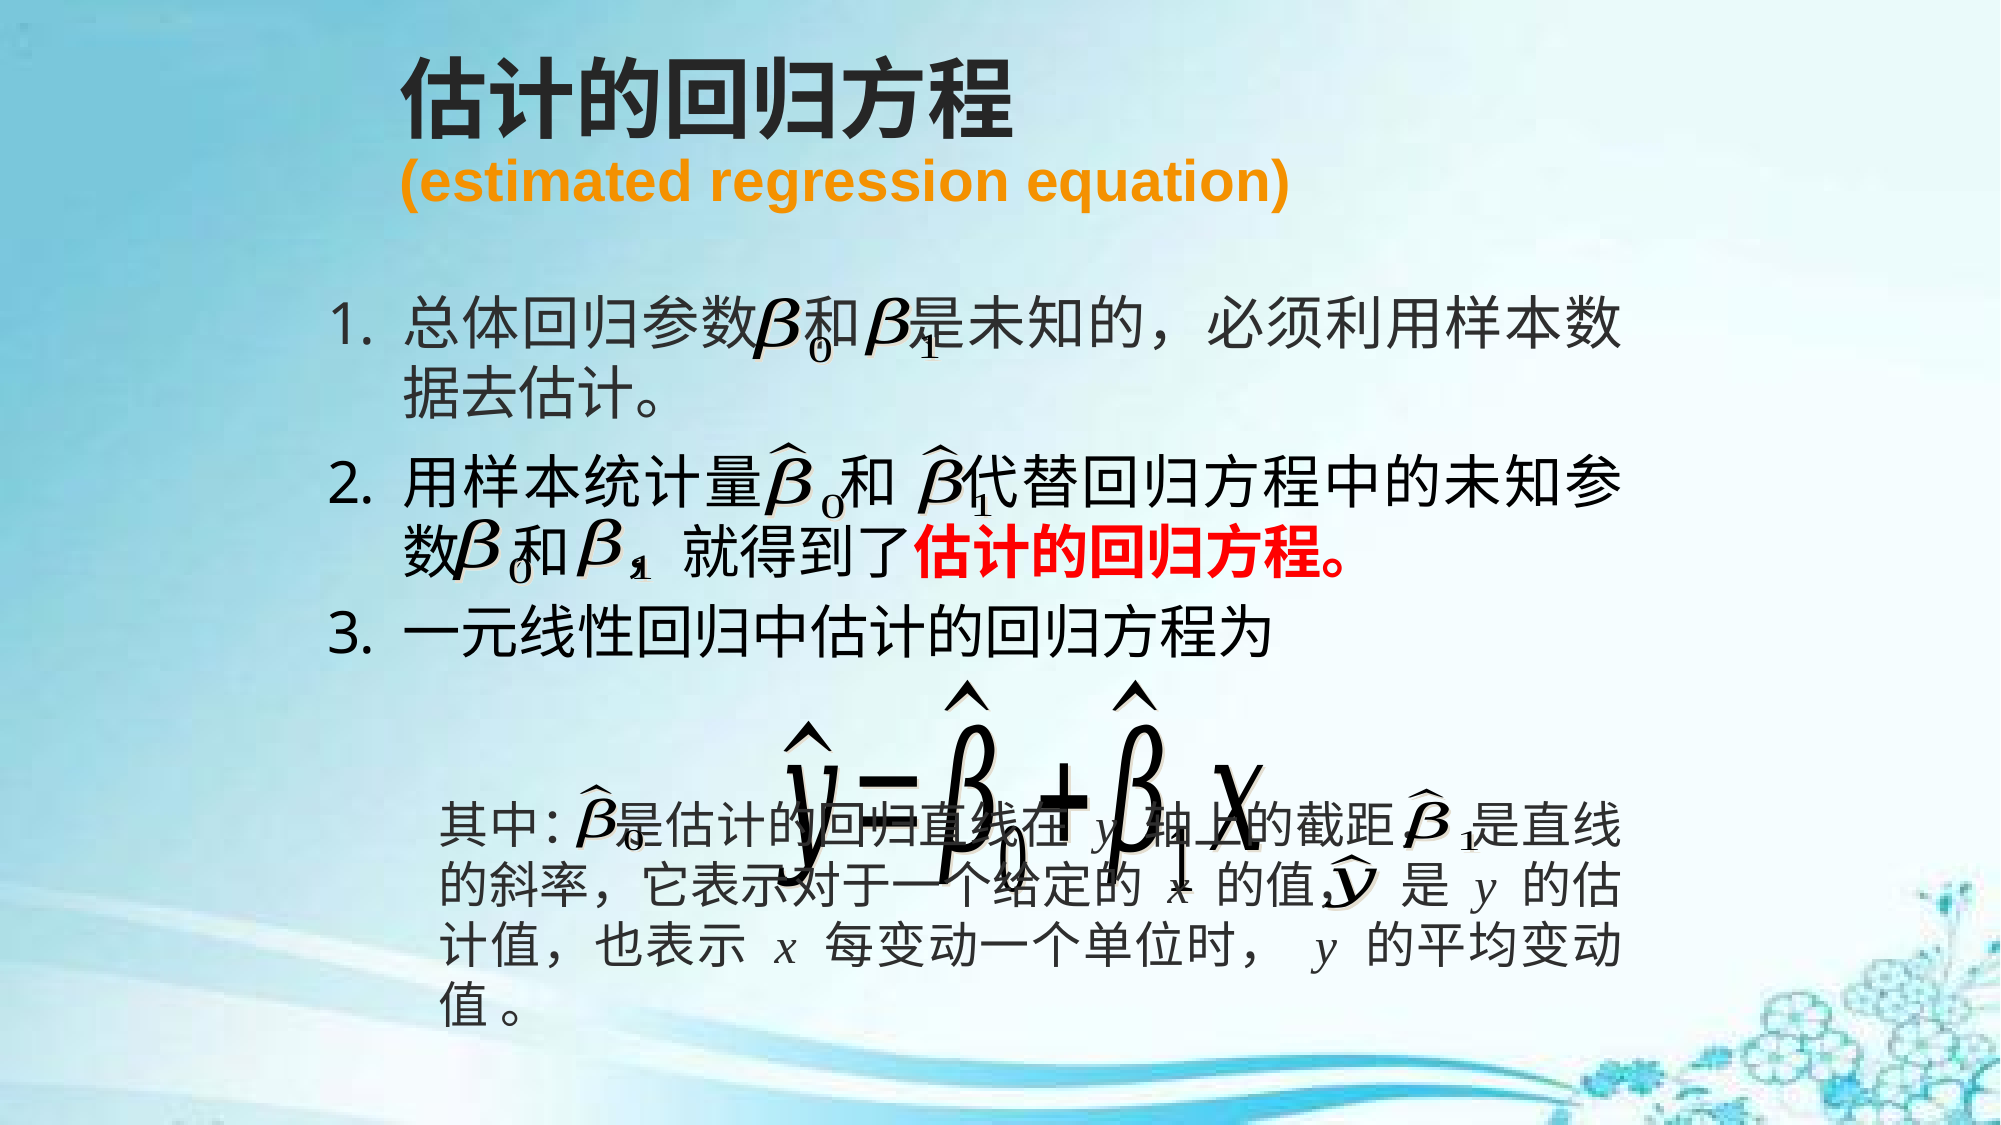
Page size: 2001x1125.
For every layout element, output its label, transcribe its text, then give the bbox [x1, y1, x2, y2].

text_box 一元线性回归中估计的回归方程为 [312, 587, 1650, 673]
picture [0, 0, 2001, 1125]
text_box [312, 440, 1638, 593]
title 估计的回归方程 (estimated regression equation) [384, 47, 1498, 223]
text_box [312, 278, 1638, 435]
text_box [424, 780, 1637, 983]
